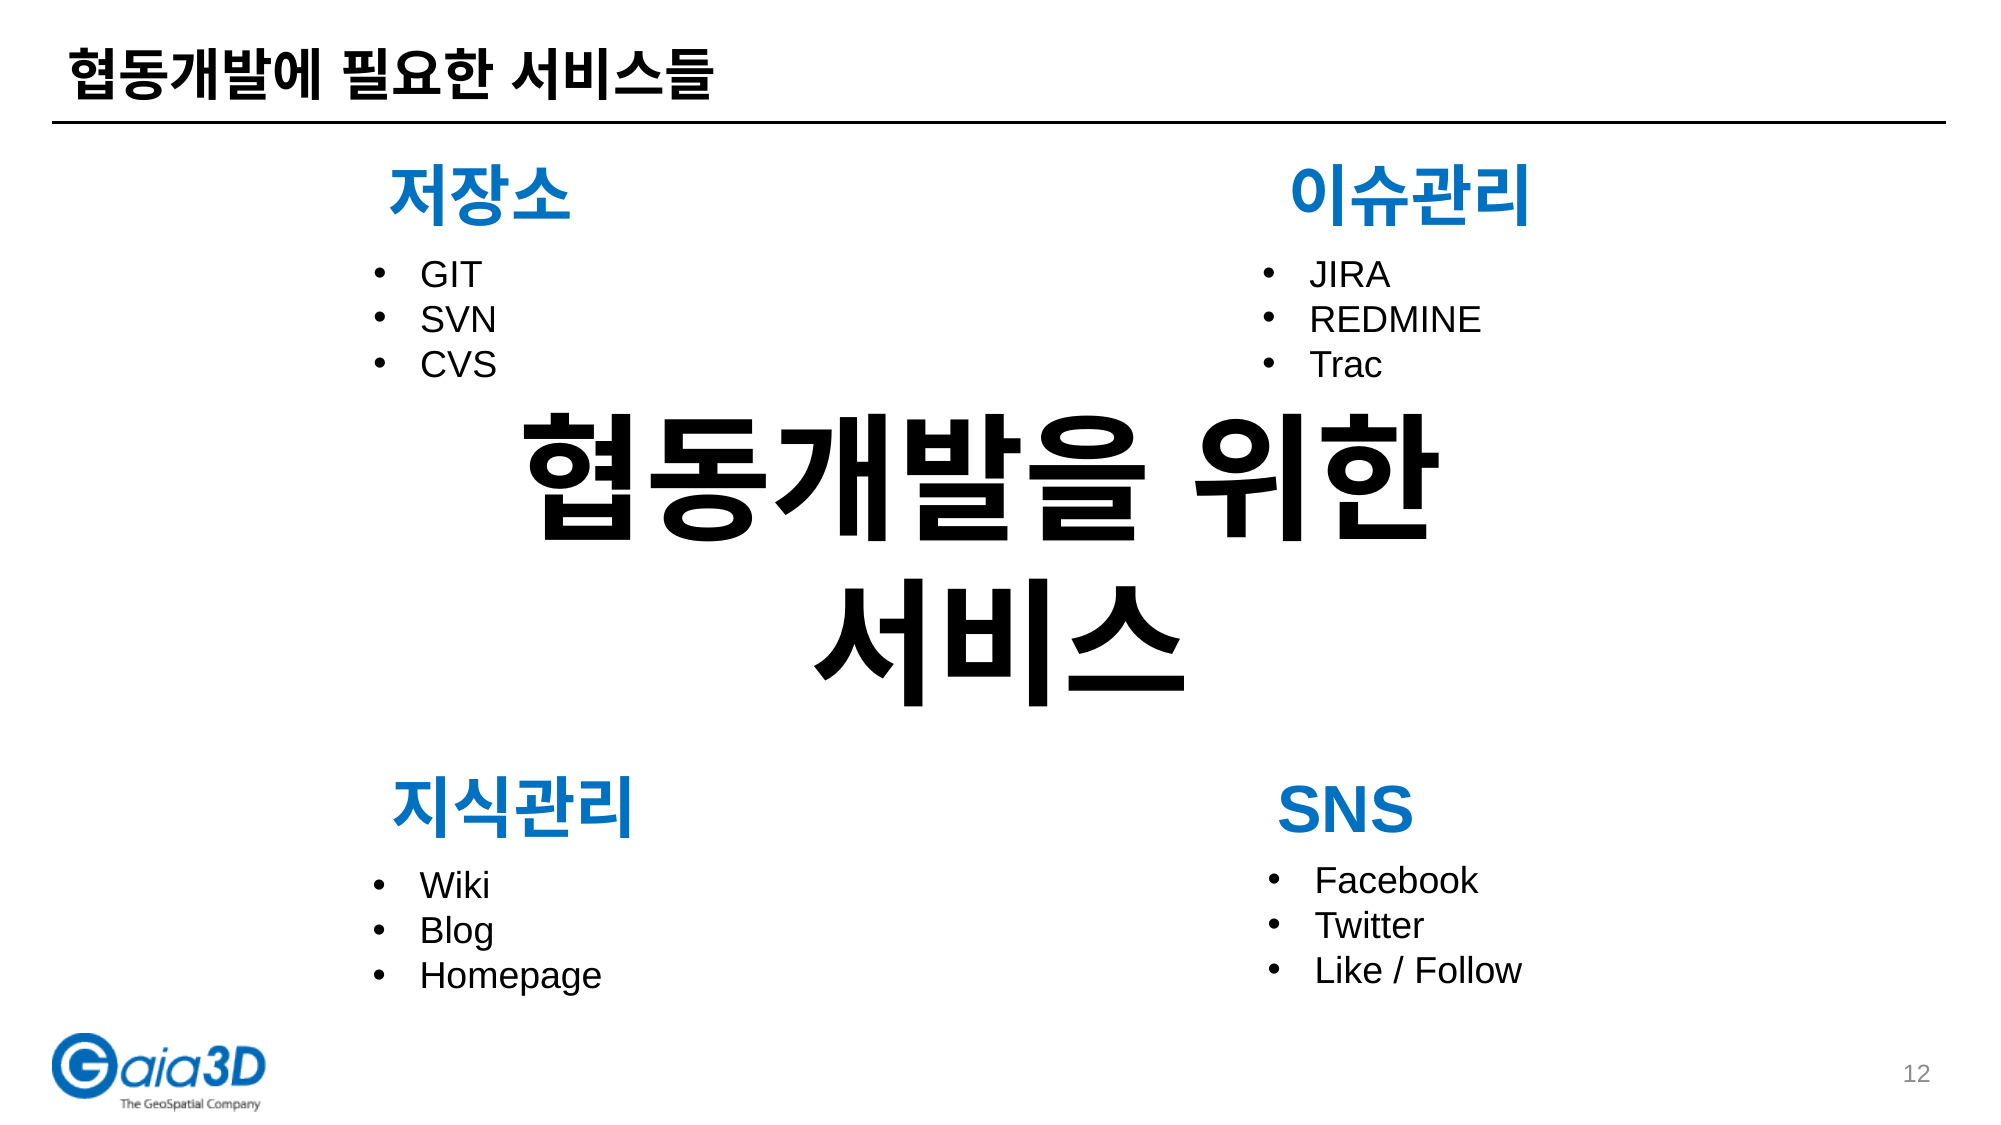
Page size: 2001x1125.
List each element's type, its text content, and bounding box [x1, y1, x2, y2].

text_box JIRA REDMINE Trac [1247, 242, 1497, 387]
text_box Wiki Blog Homepage [357, 854, 618, 1004]
text_box 협동개발을 위한 서비스 [364, 387, 1636, 727]
picture [52, 1033, 268, 1112]
title 협동개발에 필요한 서비스들 [52, 39, 1946, 115]
text_box 지식관리 [376, 758, 653, 853]
text_box Facebook Twitter Like / Follow [1252, 848, 1538, 999]
slide_number 12 [1495, 1042, 1946, 1103]
text_box SNS [1262, 758, 1430, 848]
text_box GIT SVN CVS [358, 242, 512, 392]
text_box 이슈관리 [1273, 146, 1550, 241]
text_box 저장소 [373, 146, 589, 241]
